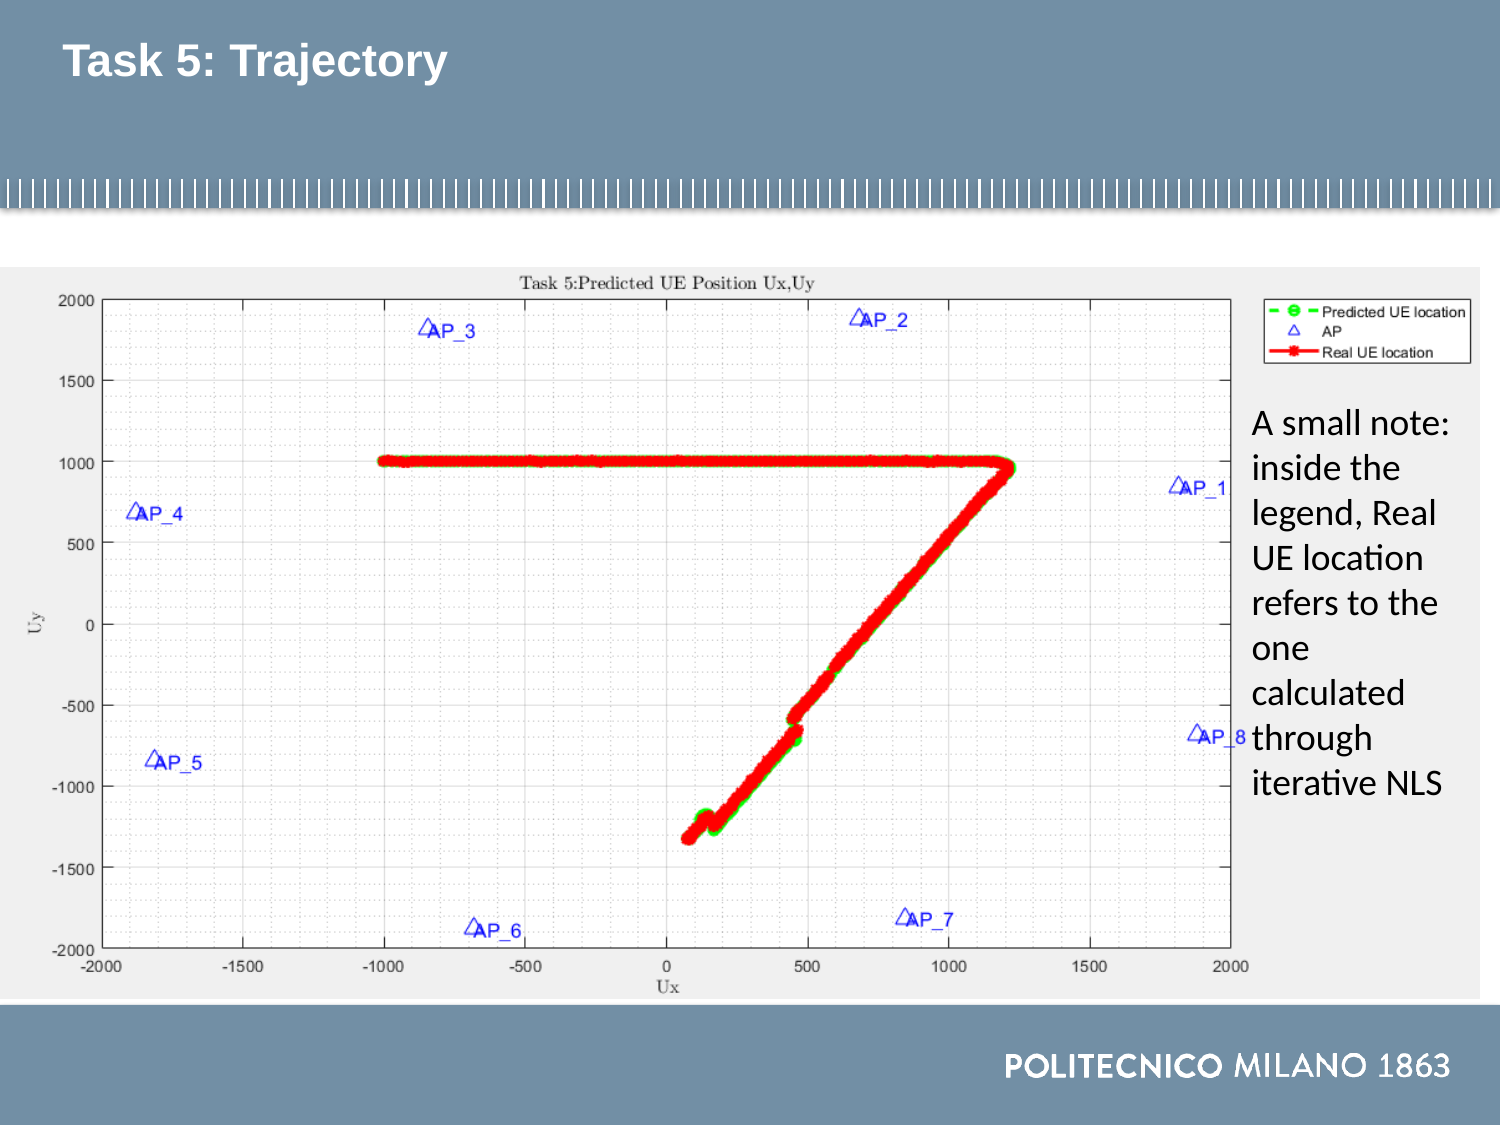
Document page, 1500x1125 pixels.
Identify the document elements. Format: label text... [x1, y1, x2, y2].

picture [999, 1041, 1456, 1089]
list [0, 266, 1480, 1000]
title Task 5: Trajectory [47, 22, 1455, 161]
